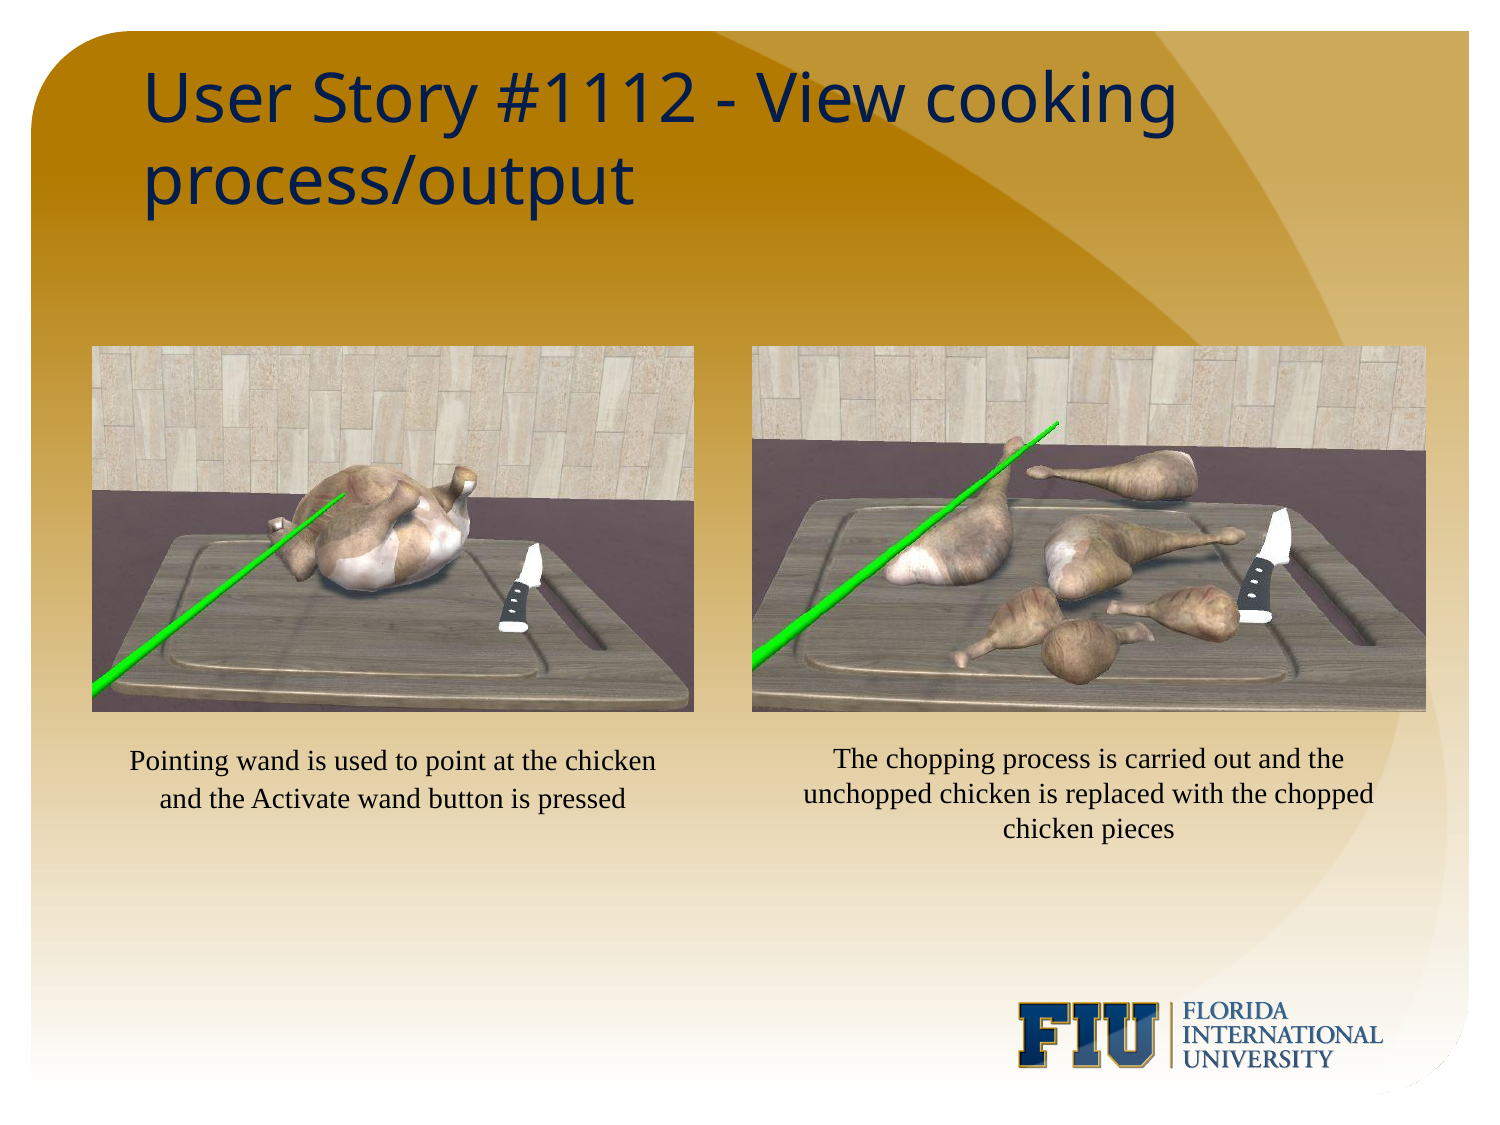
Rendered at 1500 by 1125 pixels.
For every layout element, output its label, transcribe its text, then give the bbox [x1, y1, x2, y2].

picture [24, 30, 1473, 1094]
title User Story #1112 - View cooking process/output [127, 62, 1372, 234]
text_box Pointing wand is used to point at the chicken and the Activate wand button is pressed [94, 724, 693, 814]
text_box The chopping process is carried out and the unchopped chicken is replaced with the chopped chicken pieces [770, 724, 1407, 849]
